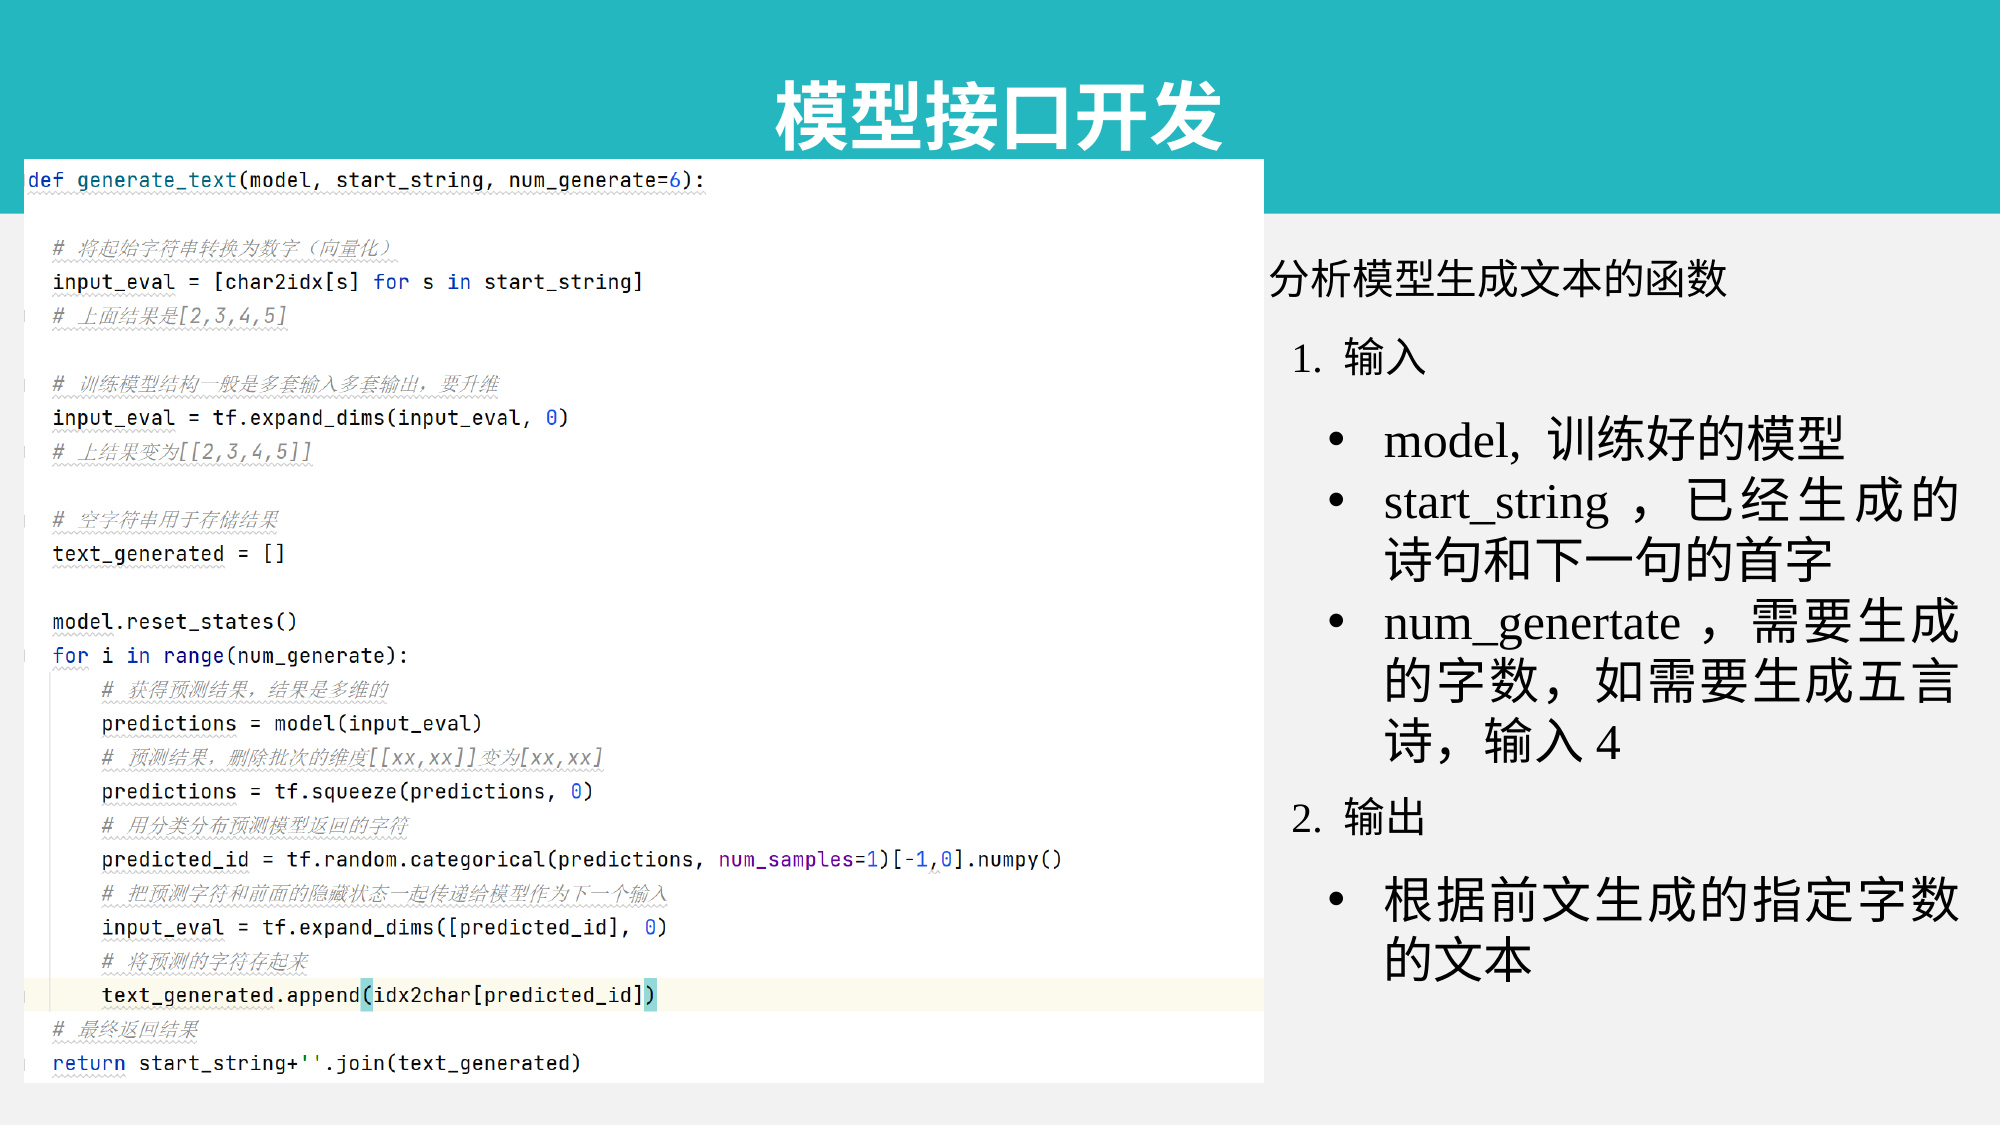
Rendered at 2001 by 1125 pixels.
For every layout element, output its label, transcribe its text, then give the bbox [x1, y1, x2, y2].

text_box model, 训练好的模型 start_string，已经生成的诗句和下一句的首字 num_genertate，需要生成的字数，如需要生成五言诗，输入4 [1312, 400, 1976, 778]
text_box 模型接口开发 [760, 61, 1240, 159]
text_box [0, 0, 2000, 215]
picture [24, 159, 1264, 1083]
text_box 分析模型生成文本的函数 [1264, 245, 1826, 311]
text_box 根据前文生成的指定字数的文本 [1312, 860, 1976, 996]
text_box 1. 输入 [1276, 323, 1893, 388]
text_box 2. 输出 [1276, 783, 1893, 849]
